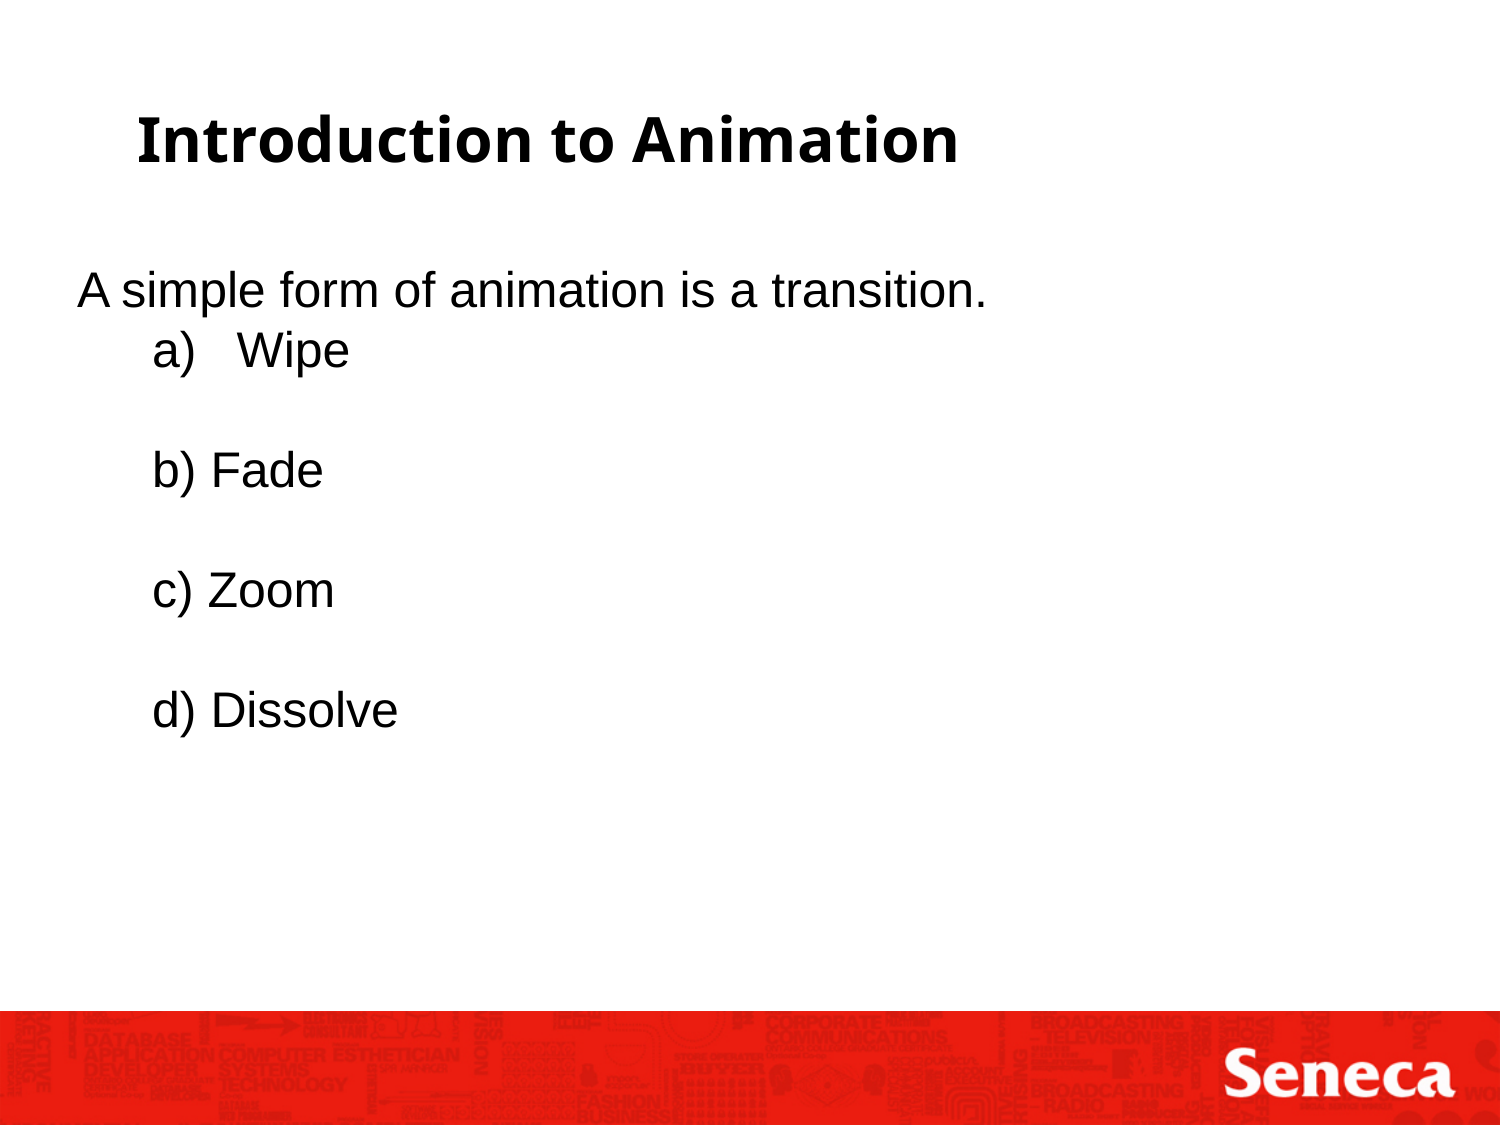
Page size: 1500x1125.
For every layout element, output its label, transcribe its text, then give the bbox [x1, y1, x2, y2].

picture [0, 1011, 1500, 1125]
text_box A simple form of animation is a transition. Wipe b) Fade c) Zoom d) Dissolve [62, 249, 1350, 775]
text_box Introduction to Animation [122, 54, 1436, 220]
